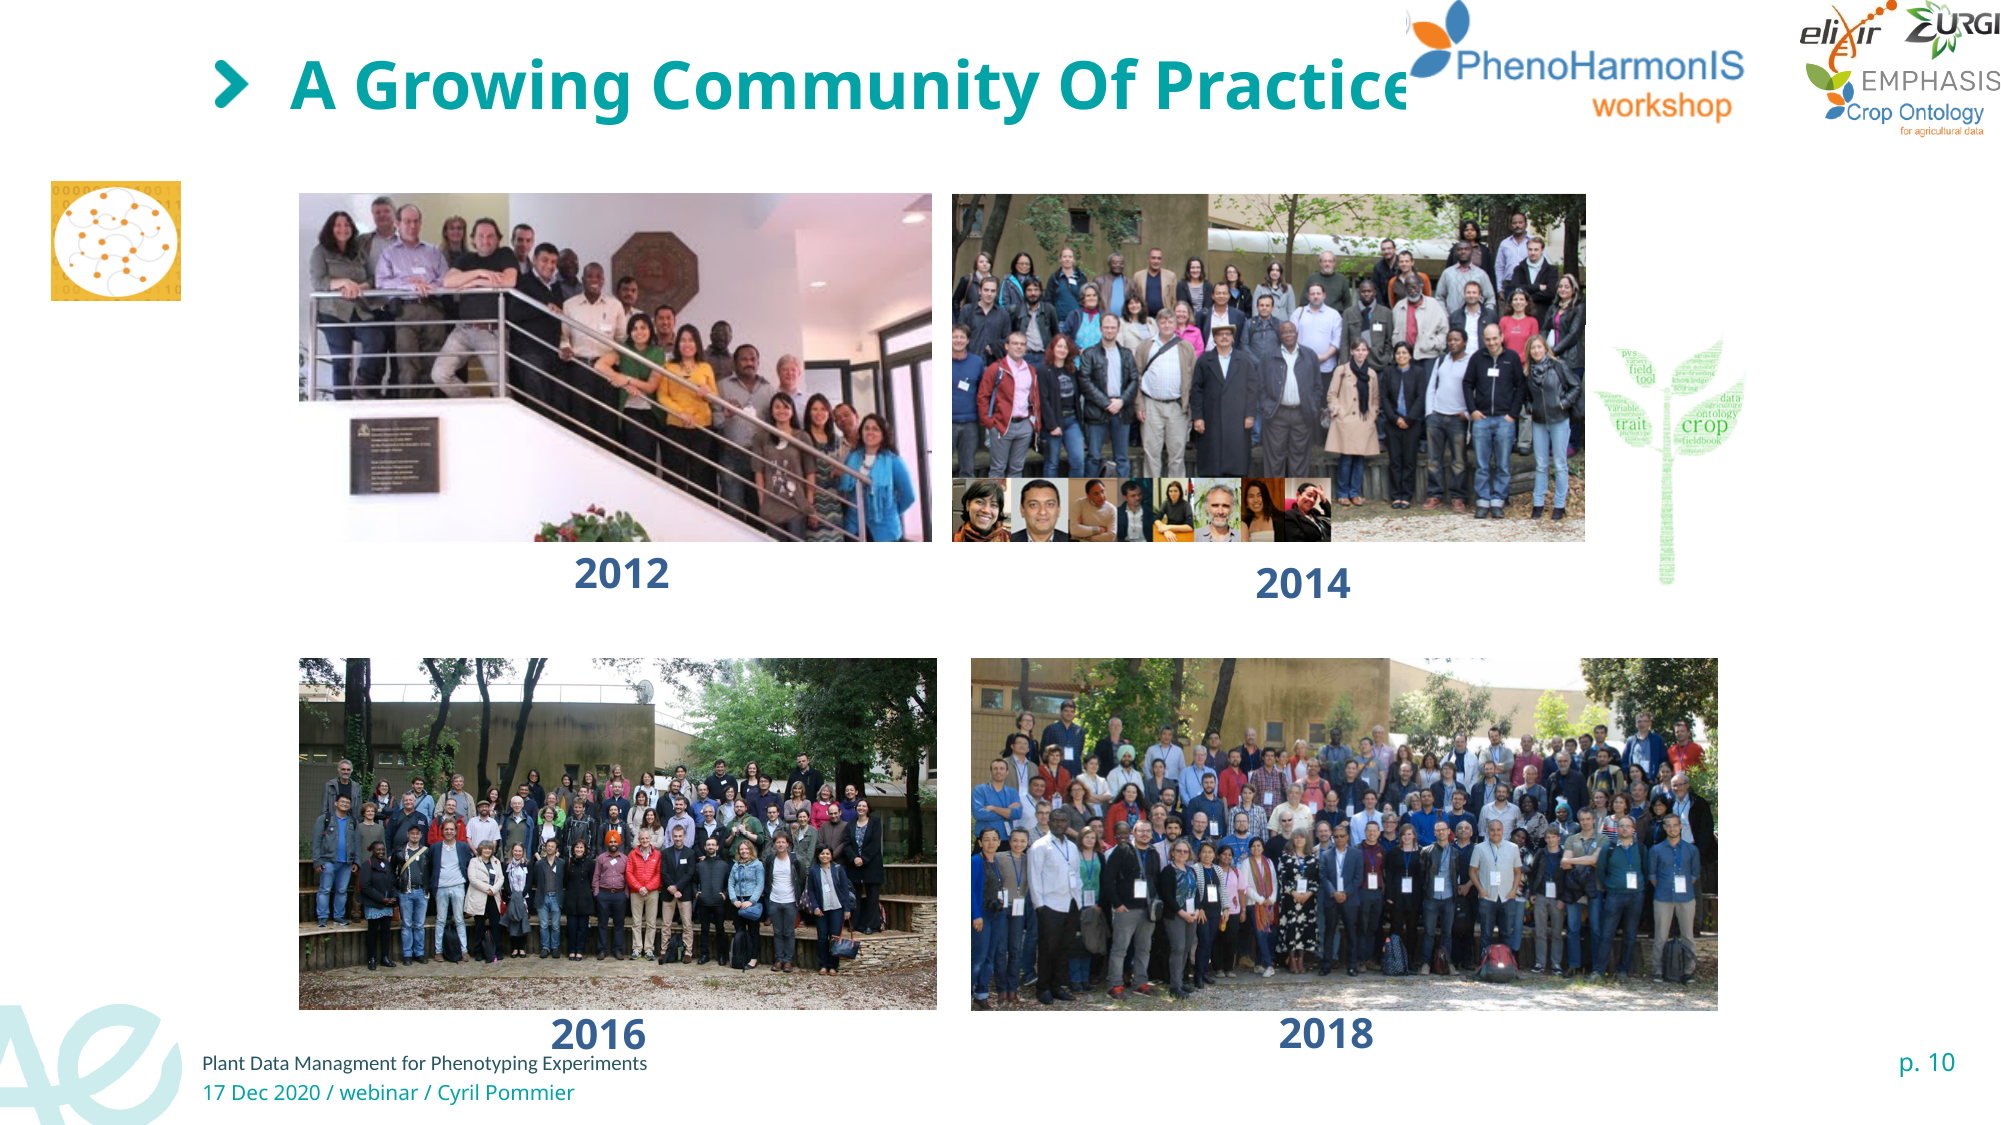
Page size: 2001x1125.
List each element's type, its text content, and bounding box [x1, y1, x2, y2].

picture [971, 658, 1718, 1011]
text_box 2016 [535, 1010, 662, 1066]
picture [299, 658, 937, 1010]
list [299, 193, 932, 542]
picture [952, 193, 1749, 593]
text_box 2014 [1240, 549, 1367, 614]
picture [1405, 0, 1750, 132]
picture [0, 996, 188, 1125]
picture [1904, 0, 2000, 60]
text_box 2018 [1263, 1011, 1390, 1065]
picture [215, 60, 250, 108]
title A Growing Community Of Practice [215, 0, 1591, 182]
text_box 2012 [559, 542, 686, 605]
picture [1800, 0, 2001, 138]
picture [51, 181, 181, 301]
